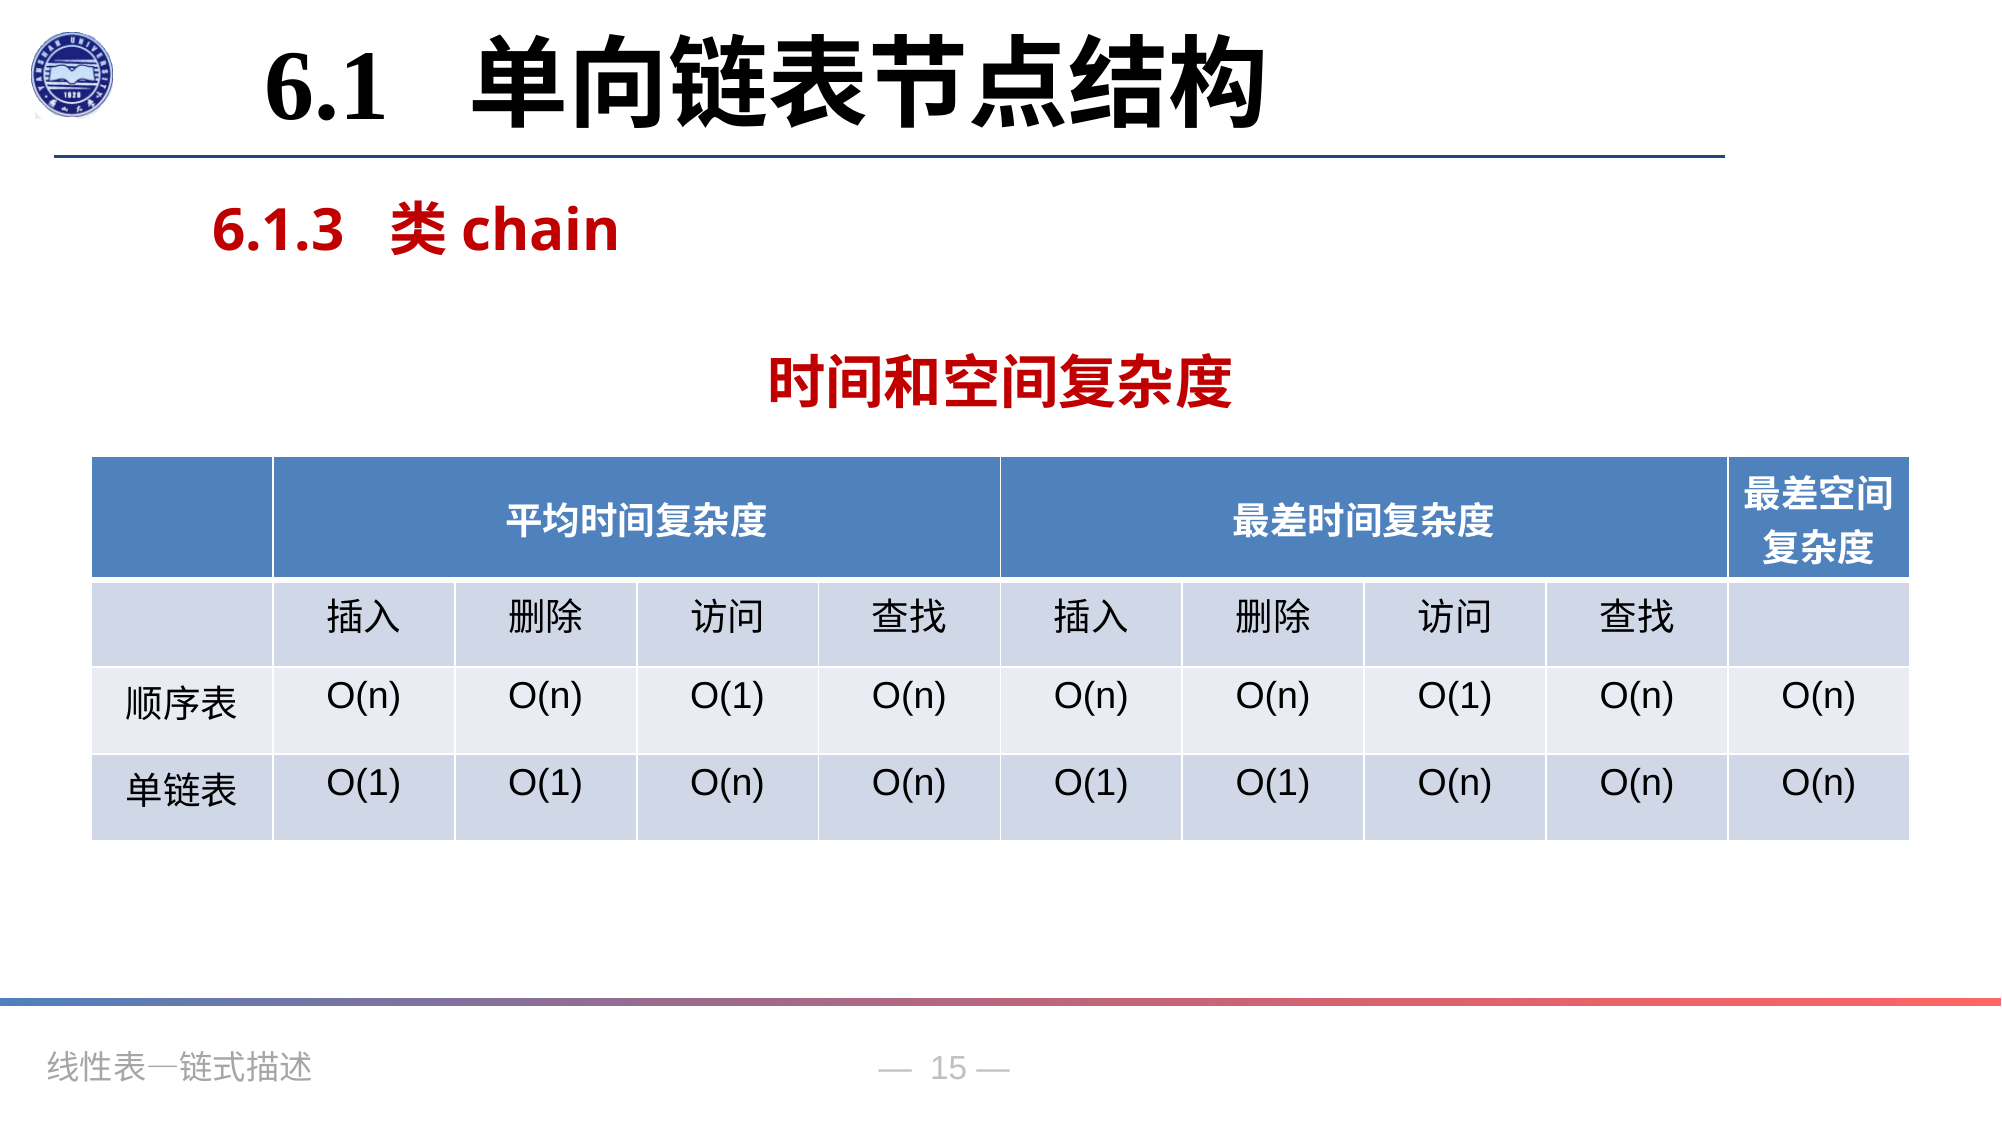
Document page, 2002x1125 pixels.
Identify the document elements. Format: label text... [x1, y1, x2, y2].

table_cell 插入 [1001, 583, 1181, 666]
table_cell [92, 583, 272, 666]
table_cell 插入 [274, 583, 454, 666]
table_cell O(n) [1183, 668, 1363, 753]
table_cell 单链表 [92, 755, 272, 840]
table_header 平均时间复杂度 [274, 457, 1000, 577]
table_header 最差空间复杂度 [1729, 457, 1909, 577]
table_cell 访问 [1365, 583, 1545, 666]
table_cell O(1) [456, 755, 636, 840]
table_cell 删除 [456, 583, 636, 666]
table_cell O(n) [638, 755, 818, 840]
table_cell O(n) [819, 668, 1000, 753]
table_cell 查找 [1547, 583, 1727, 666]
title 6.1 单向链表节点结构 [249, 12, 2001, 149]
table_cell 访问 [638, 583, 818, 666]
table_cell O(1) [1365, 668, 1545, 753]
table_cell [1729, 583, 1909, 666]
table_cell O(n) [1729, 755, 1909, 840]
table_cell 查找 [819, 583, 1000, 666]
table_cell O(1) [638, 668, 818, 753]
table_cell O(n) [1547, 668, 1727, 753]
table_cell 顺序表 [92, 668, 272, 753]
table_cell O(n) [456, 668, 636, 753]
table_cell O(n) [1001, 668, 1181, 753]
table_cell O(1) [1183, 755, 1363, 840]
picture [26, 31, 115, 120]
text_box 时间和空间复杂度 [722, 338, 1279, 431]
table_cell O(n) [274, 668, 454, 753]
table_header 最差时间复杂度 [1001, 457, 1727, 577]
table_cell O(n) [1547, 755, 1727, 840]
table_cell O(n) [1365, 755, 1545, 840]
table_header [92, 457, 272, 577]
table_cell 删除 [1183, 583, 1363, 666]
table_cell O(1) [1001, 755, 1181, 840]
table_cell O(1) [274, 755, 454, 840]
table_cell O(n) [1729, 668, 1909, 753]
text_box 6.1.3 类chain [197, 184, 1119, 278]
table_cell O(n) [819, 755, 1000, 840]
